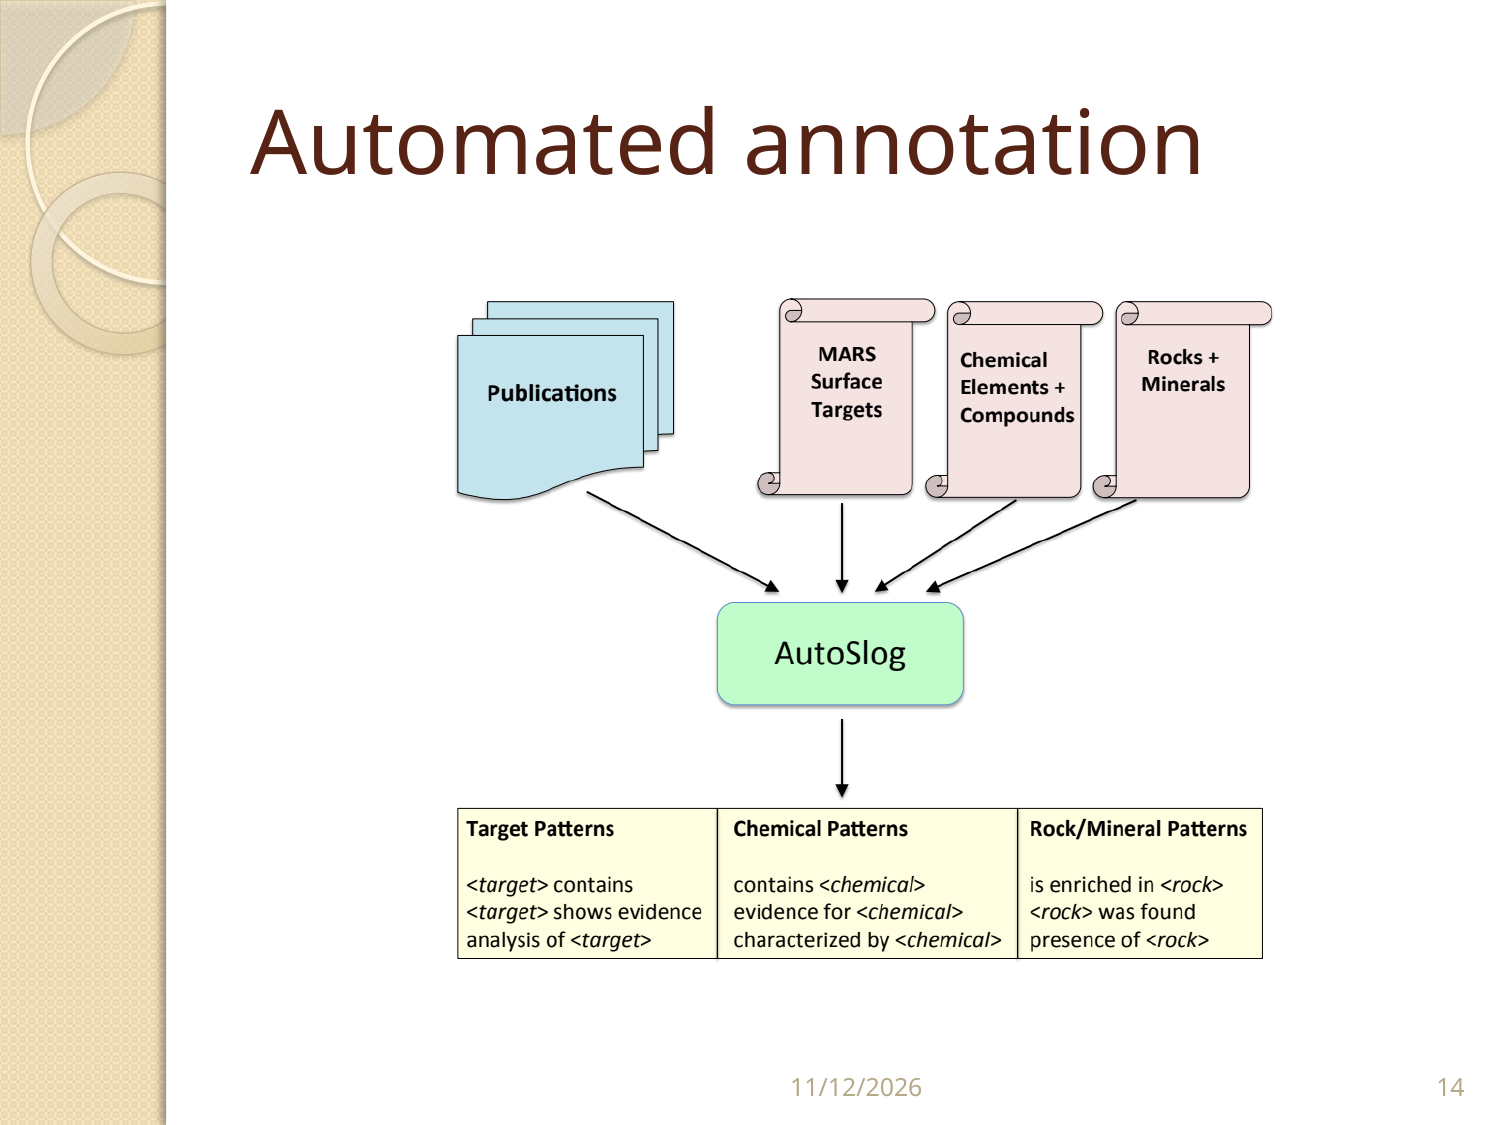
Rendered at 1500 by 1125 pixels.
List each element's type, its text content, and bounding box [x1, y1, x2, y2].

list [235, 237, 1466, 1026]
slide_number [587, 1037, 938, 1113]
slide_number 14 [1413, 1034, 1488, 1113]
title Automated annotation [235, 45, 1466, 233]
